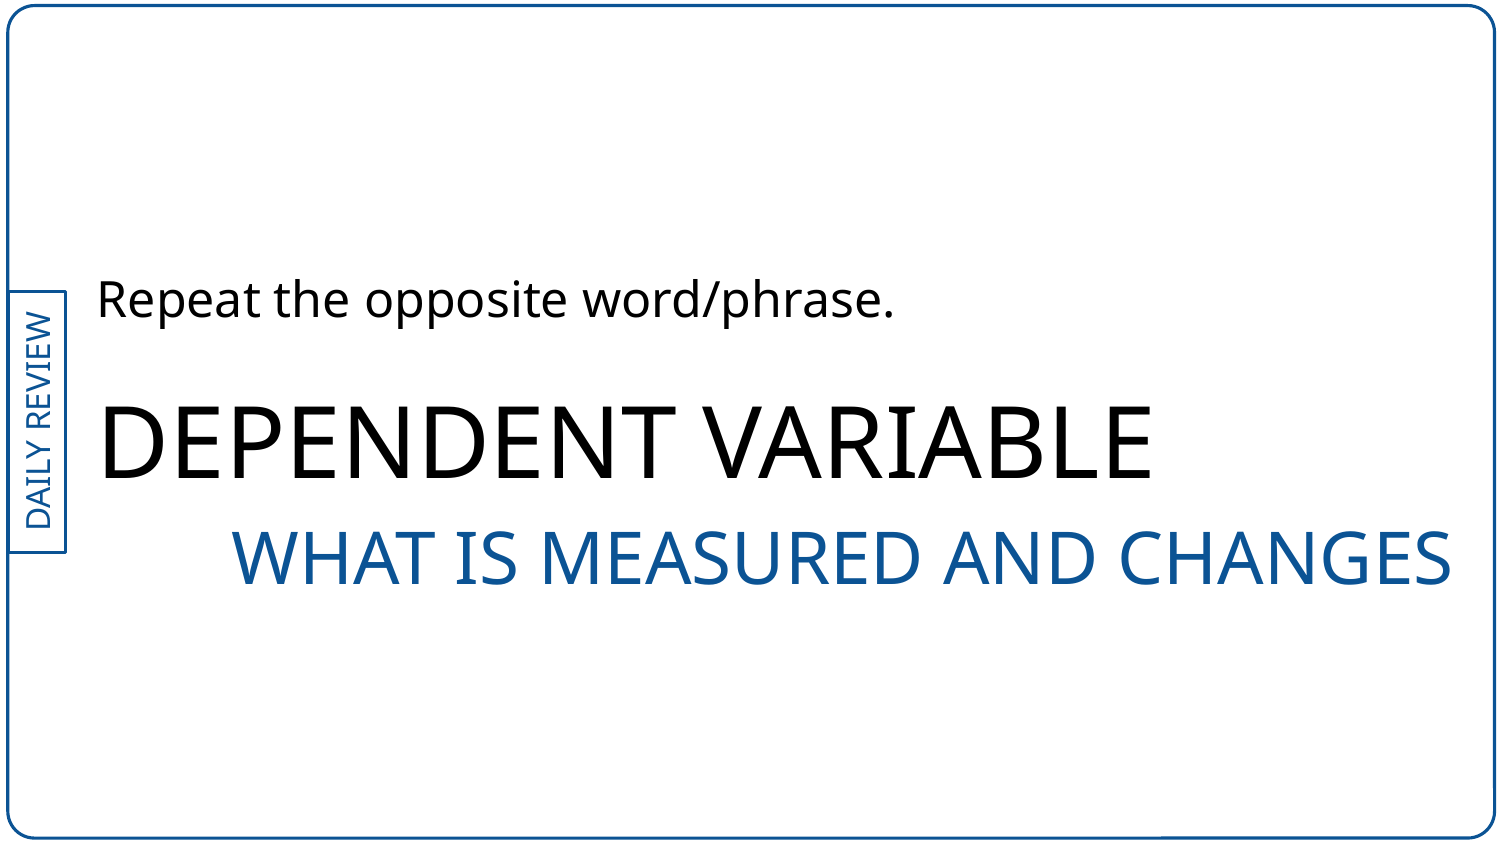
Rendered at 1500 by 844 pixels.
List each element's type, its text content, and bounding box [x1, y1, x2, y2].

list Repeat the opposite word/phrase. DEPENDENT VARIABLE WHAT IS MEASURED AND CHANGES [81, 92, 1470, 765]
